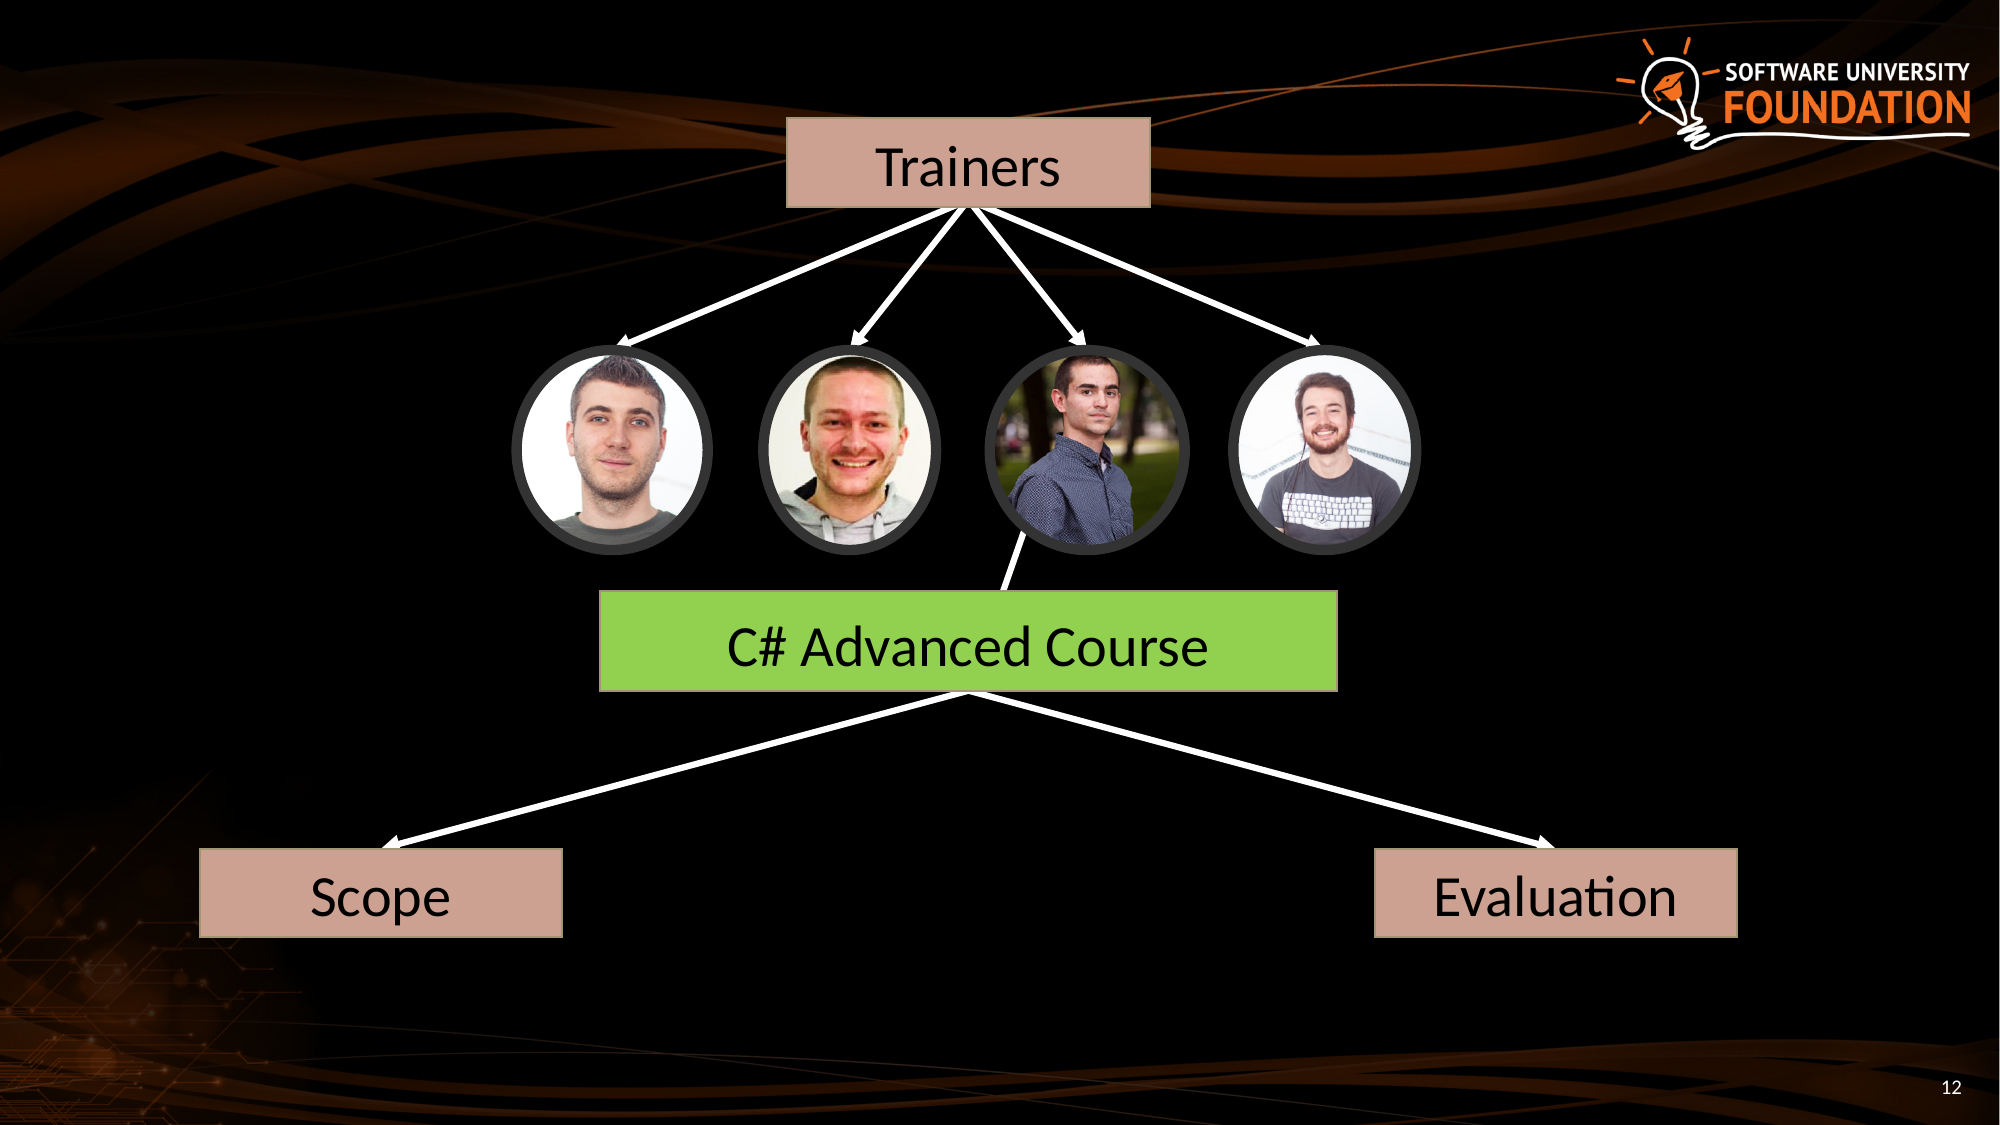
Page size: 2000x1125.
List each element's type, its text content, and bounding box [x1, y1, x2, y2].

picture [0, 0, 2000, 1125]
text_box Scope [199, 848, 563, 938]
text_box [380, 690, 968, 849]
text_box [968, 690, 1556, 849]
text_box Trainers [786, 117, 1151, 199]
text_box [612, 199, 969, 350]
text_box C# Advanced Course [599, 590, 1338, 690]
text_box Evaluation [1374, 848, 1738, 938]
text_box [969, 199, 1325, 350]
slide_number 12 [1897, 1070, 1968, 1103]
